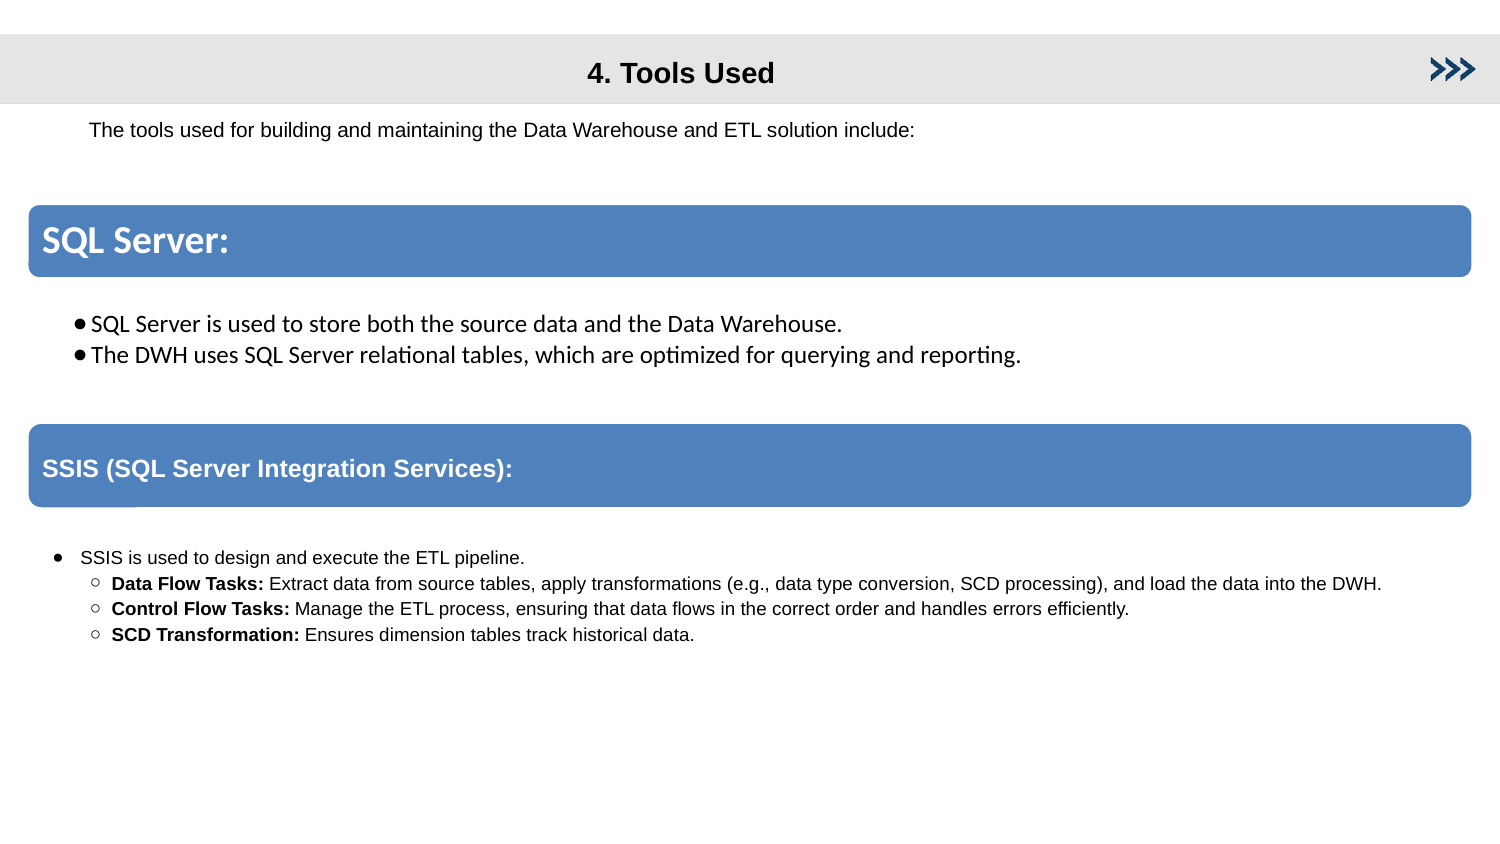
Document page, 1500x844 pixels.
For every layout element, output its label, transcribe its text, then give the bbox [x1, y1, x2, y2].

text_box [26, 421, 1474, 510]
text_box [26, 202, 1474, 396]
picture [0, 28, 1500, 109]
text_box SSIS is used to design and execute the ETL pipeline. Data Flow Tasks: Extract data from source tables, apply transformations (e.g., data type conversion, SCD processing), and load the data into the DWH. Control Flow Tasks: Manage the ETL process, ensuring that data flows in the correct order and handles errors efficiently. SCD Transformation: Ensures dimension tables track historical data. [43, 538, 1413, 685]
title 4. Tools Used [587, 117, 1200, 190]
text_box The tools used for building and maintaining the Data Warehouse and ETL solution include: [81, 117, 937, 168]
